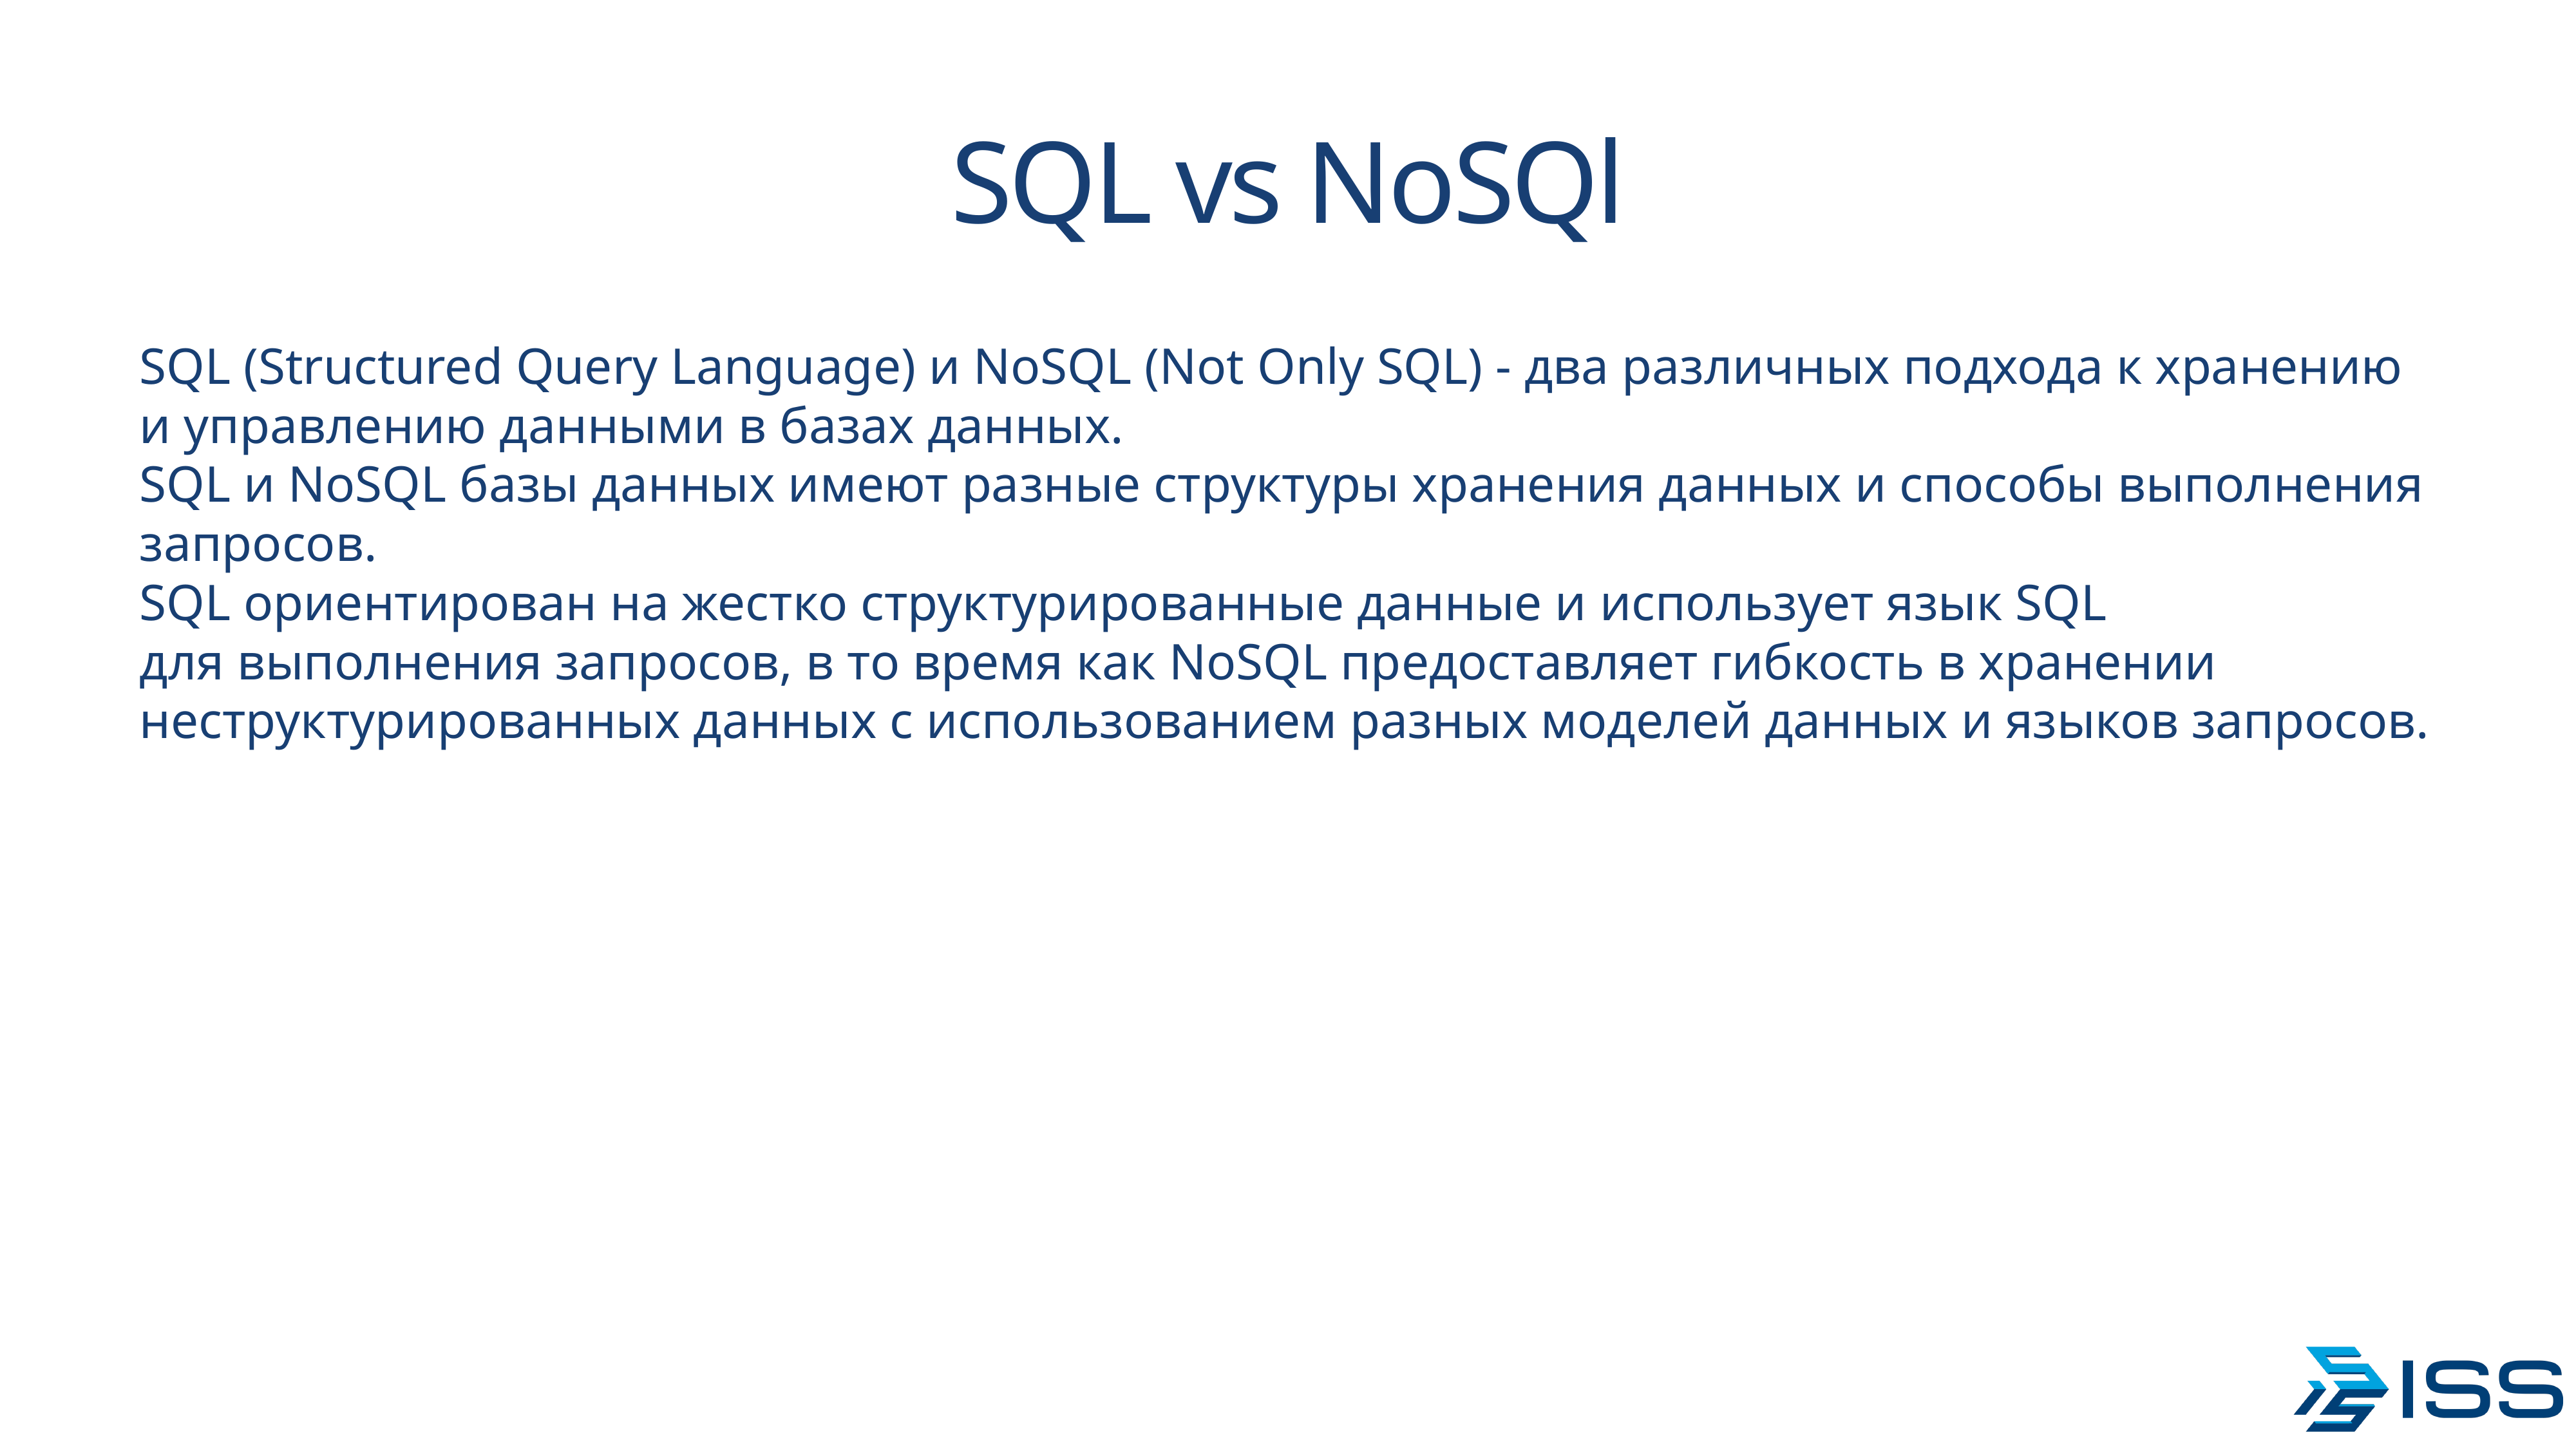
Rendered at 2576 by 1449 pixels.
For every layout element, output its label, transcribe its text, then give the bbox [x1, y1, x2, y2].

picture [2259, 1321, 2576, 1449]
title SQL vs NoSQl [133, 85, 2443, 251]
list SQL (Structured Query Language) и NoSQL (Not Only SQL) - два различных подхода к хранению и управлению данными в базах данных. SQL и NoSQL базы данных имеют разные структуры хранения данных и способы выполнения запросов. SQL ориентирован на жестко структурированные данные и использует язык SQL для выполнения запросов, в то время как NoSQL предоставляет гибкость в хранении неструктурированных данных с использованием разных моделей данных и языков запросов. [133, 328, 2443, 930]
